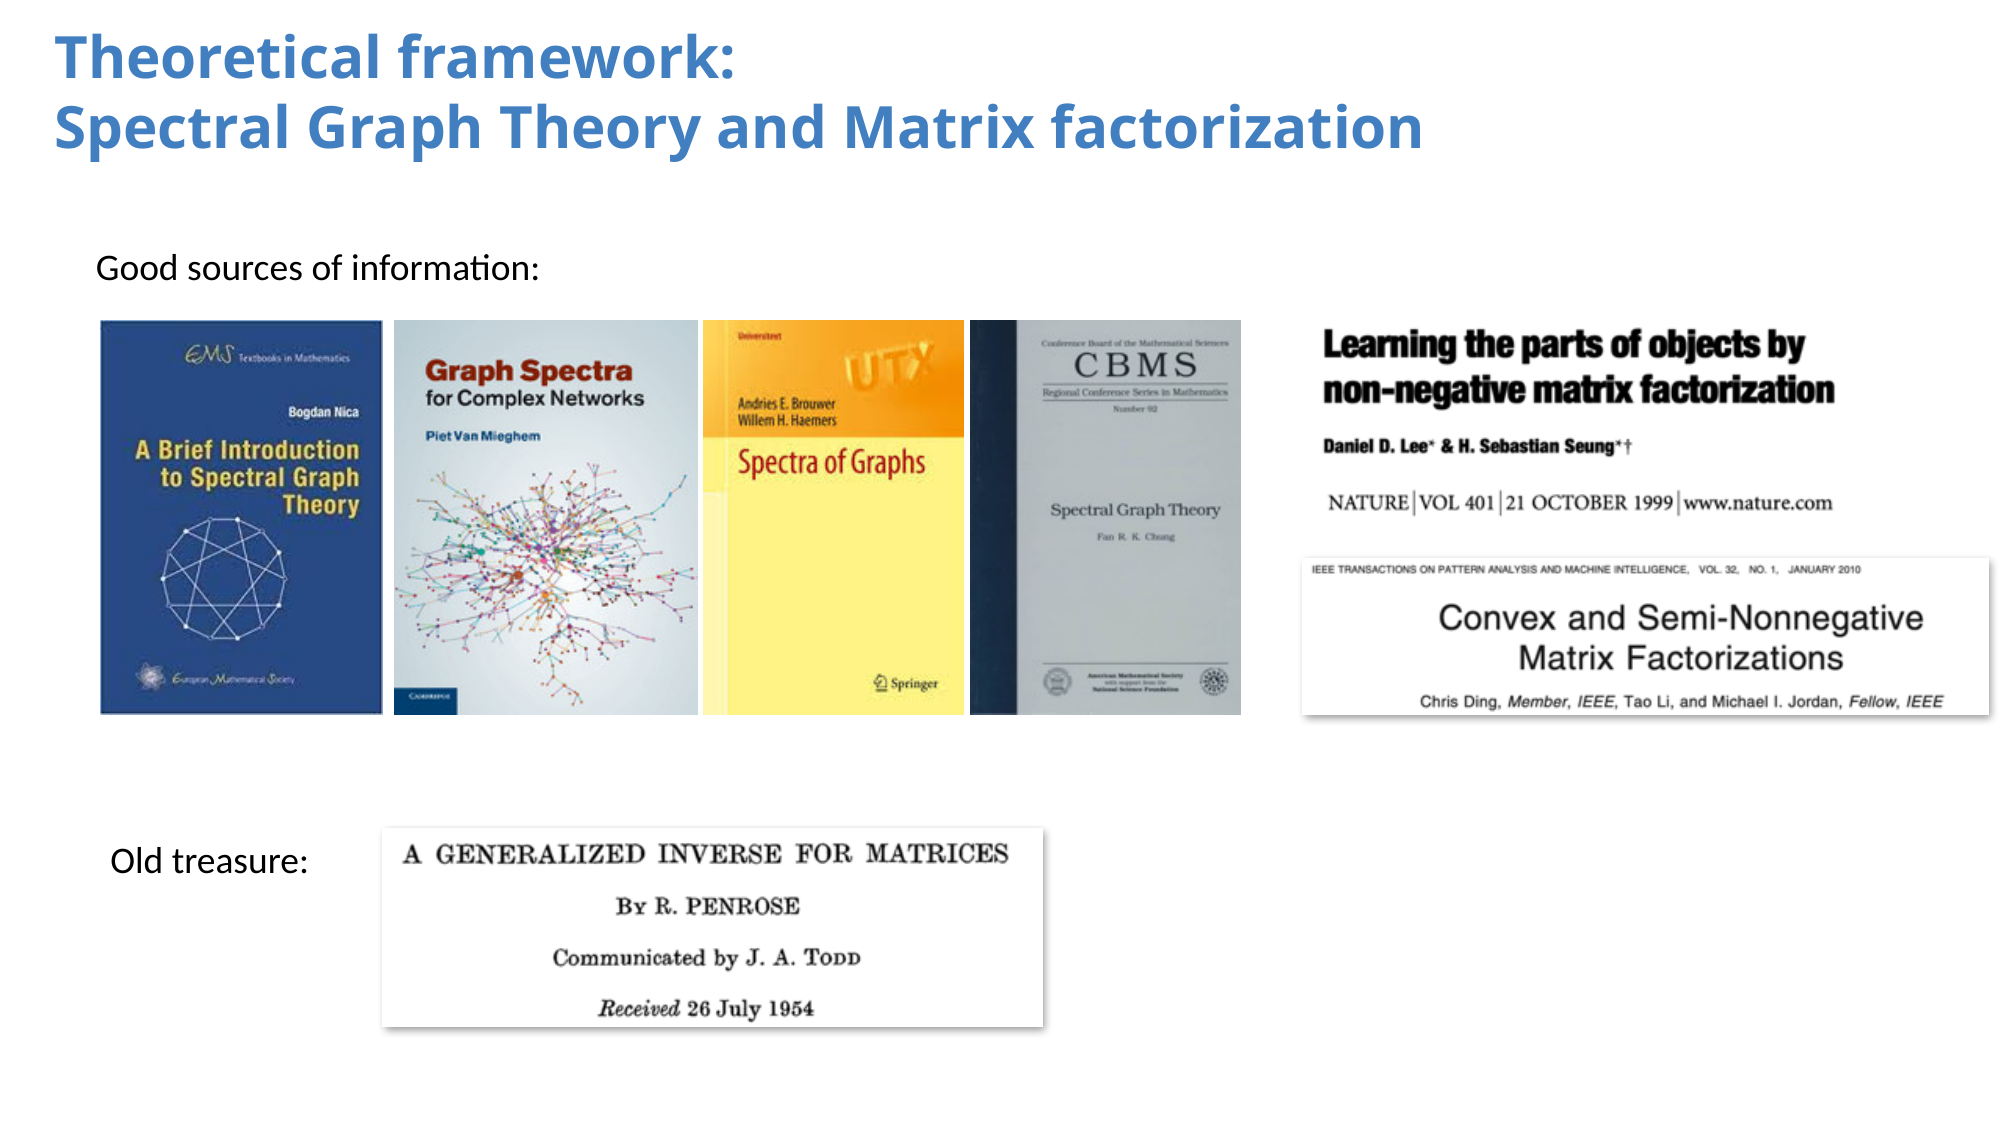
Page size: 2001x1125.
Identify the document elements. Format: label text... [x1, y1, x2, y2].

text_box Old treasure: [95, 828, 325, 889]
text_box Good sources of information: [81, 235, 557, 296]
text_box Theoretical framework: Spectral Graph Theory and Matrix factorization [39, 12, 1904, 168]
picture [970, 320, 1241, 715]
picture [394, 320, 698, 715]
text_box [1320, 320, 1891, 530]
picture [1302, 558, 1989, 715]
picture [703, 320, 964, 715]
picture [100, 320, 383, 715]
picture [381, 828, 1044, 1027]
